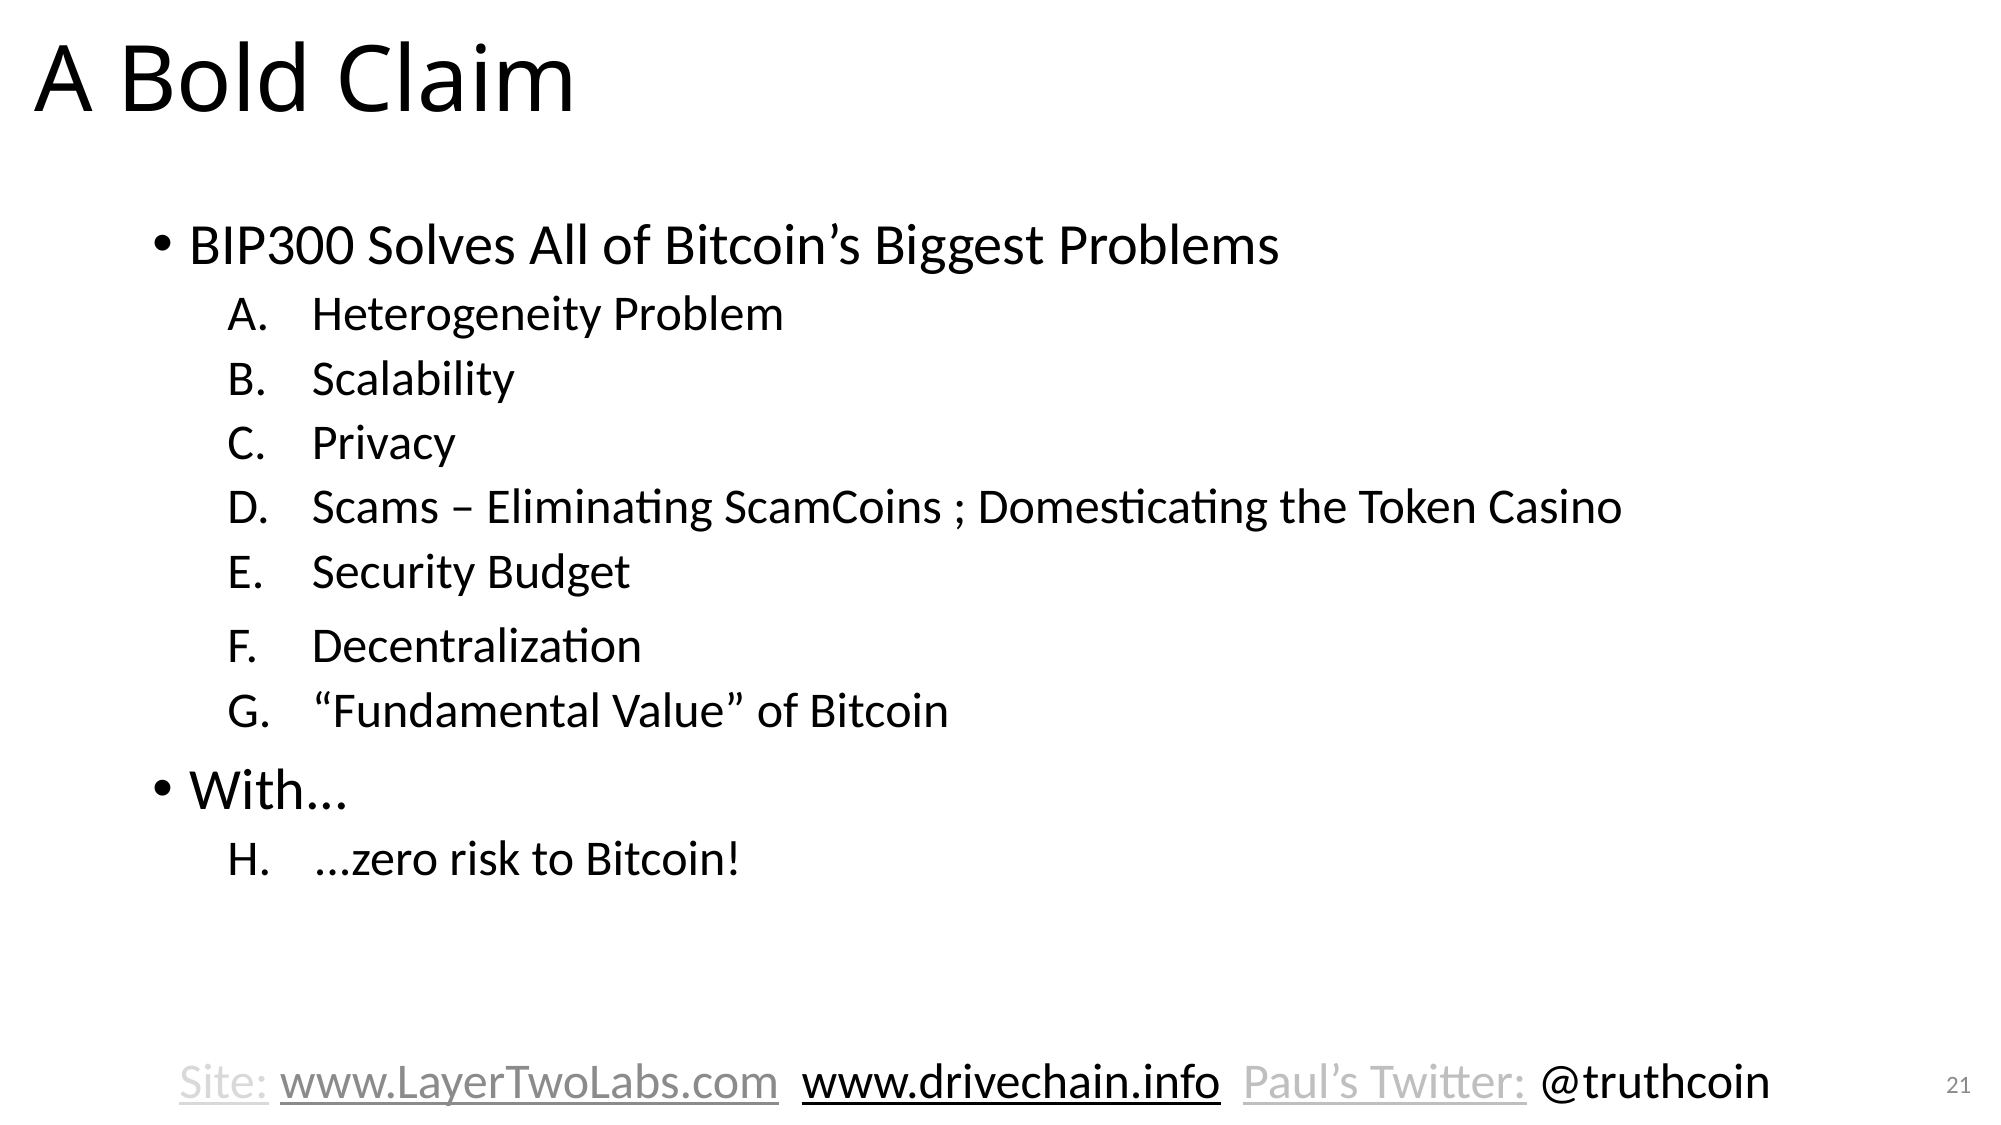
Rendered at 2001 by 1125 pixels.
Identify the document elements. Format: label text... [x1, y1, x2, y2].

footer Site: www.LayerTwoLabs.com www.drivechain.info Paul’s Twitter: @truthcoin [87, 1042, 1863, 1114]
list BIP300 Solves All of Bitcoin’s Biggest Problems Heterogeneity Problem Scalability Privacy Scams – Eliminating ScamCoins ; Domesticating the Token Casino Security Budget Decentralization “Fundamental Value” of Bitcoin With... ...zero risk to Bitcoin! [137, 206, 1863, 1014]
slide_number 21 [1920, 1054, 1987, 1114]
title A Bold Claim [19, 11, 1373, 152]
